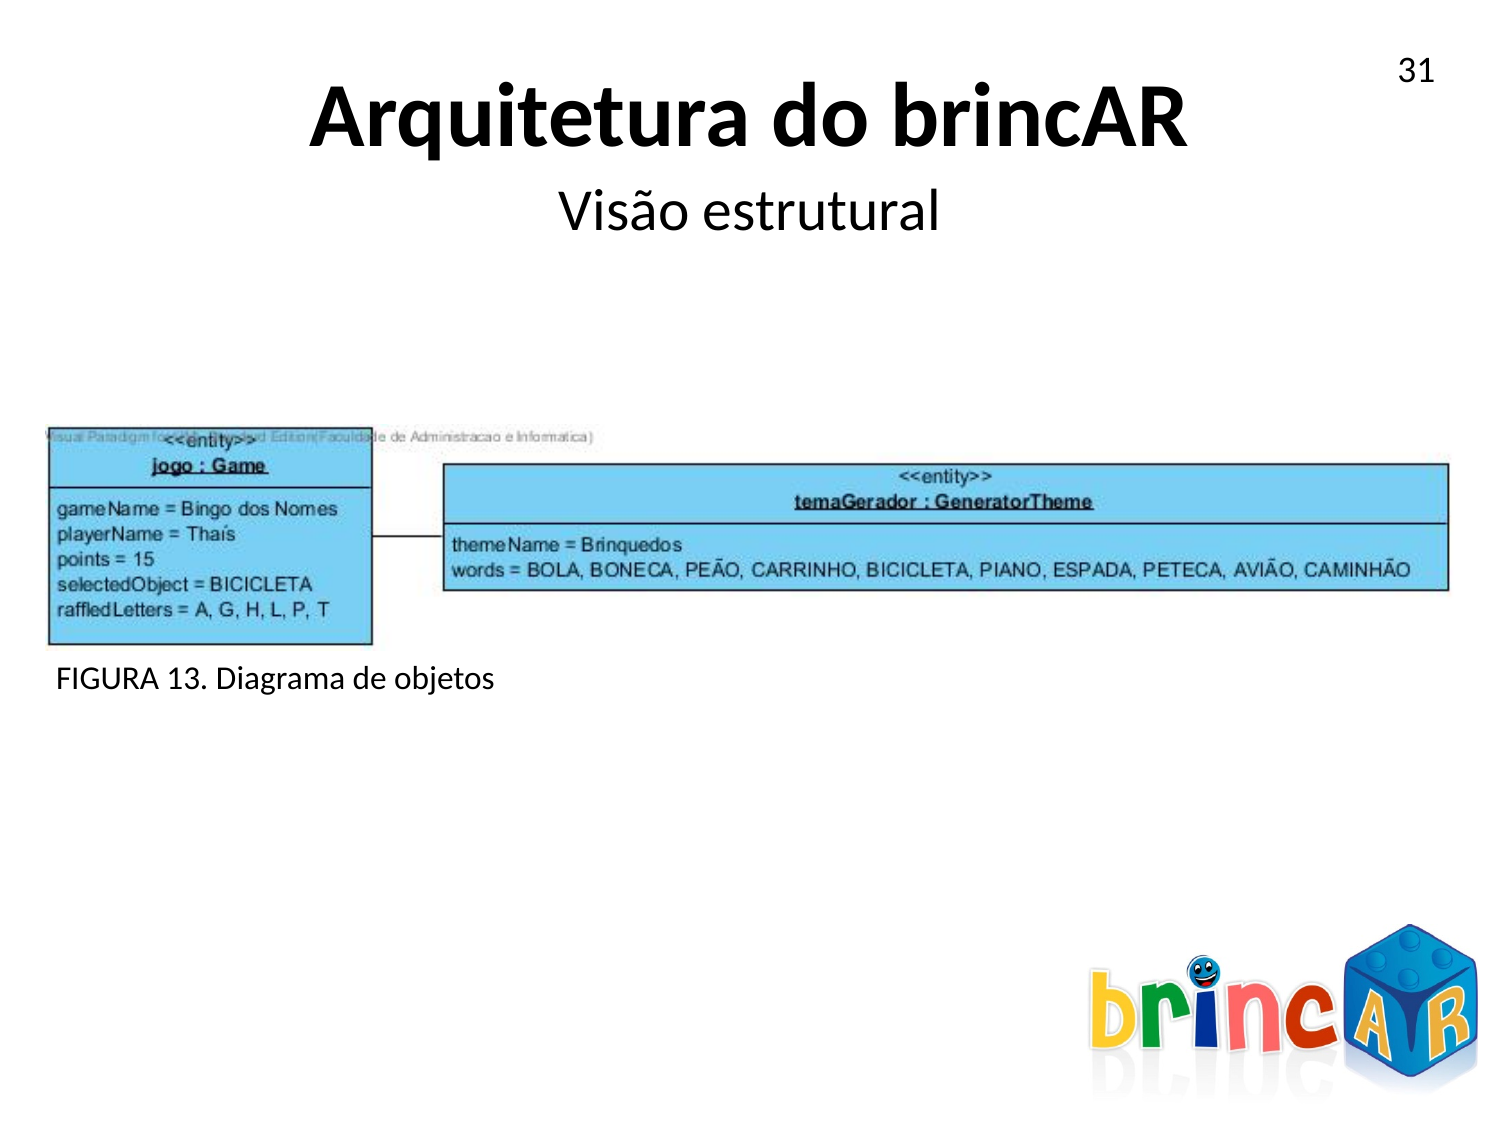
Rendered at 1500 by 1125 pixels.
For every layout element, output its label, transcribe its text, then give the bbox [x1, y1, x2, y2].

text_box FIGURA 13. Diagrama de objetos [41, 656, 916, 704]
text_box Visão estrutural [74, 162, 1425, 250]
picture [1087, 924, 1478, 1125]
title Arquitetura do brincAR [75, 45, 1425, 162]
picture [45, 424, 1455, 651]
text_box 31 [1362, 37, 1450, 98]
